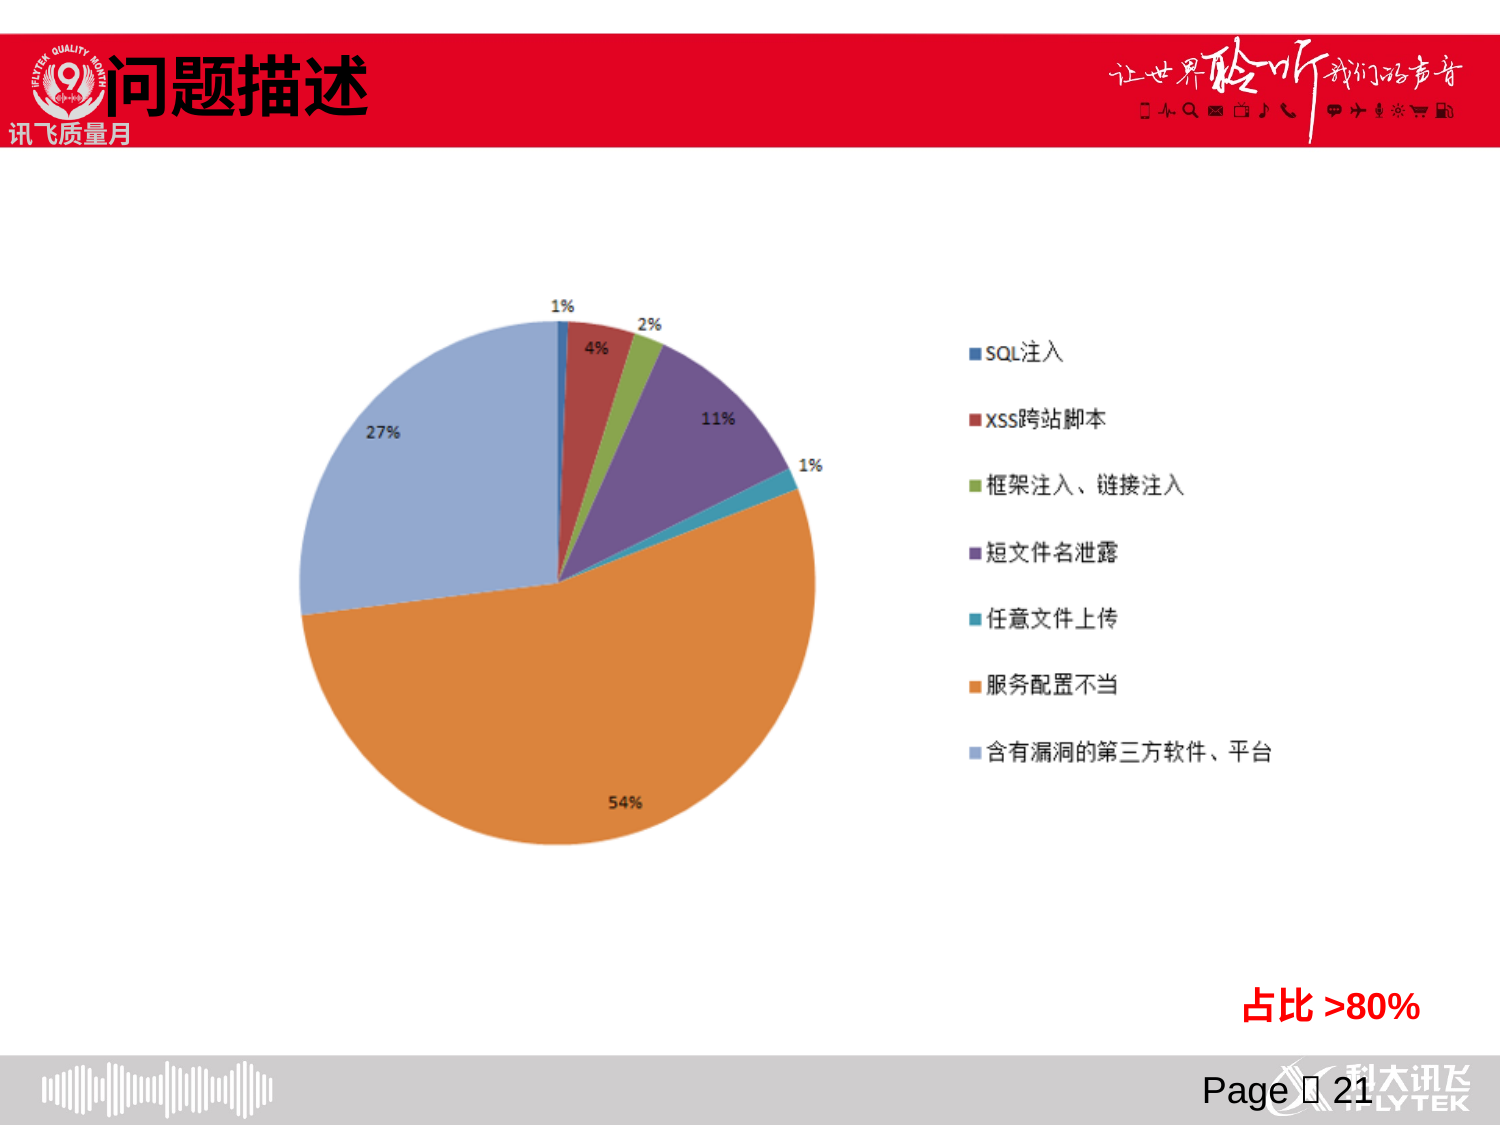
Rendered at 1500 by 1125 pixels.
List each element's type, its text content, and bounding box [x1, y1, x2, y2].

text_box 占比>80% [915, 974, 1436, 1035]
text_box 问题描述 [88, 37, 632, 132]
picture [0, 0, 1500, 1125]
slide_number Page  21 [1187, 1058, 1424, 1091]
